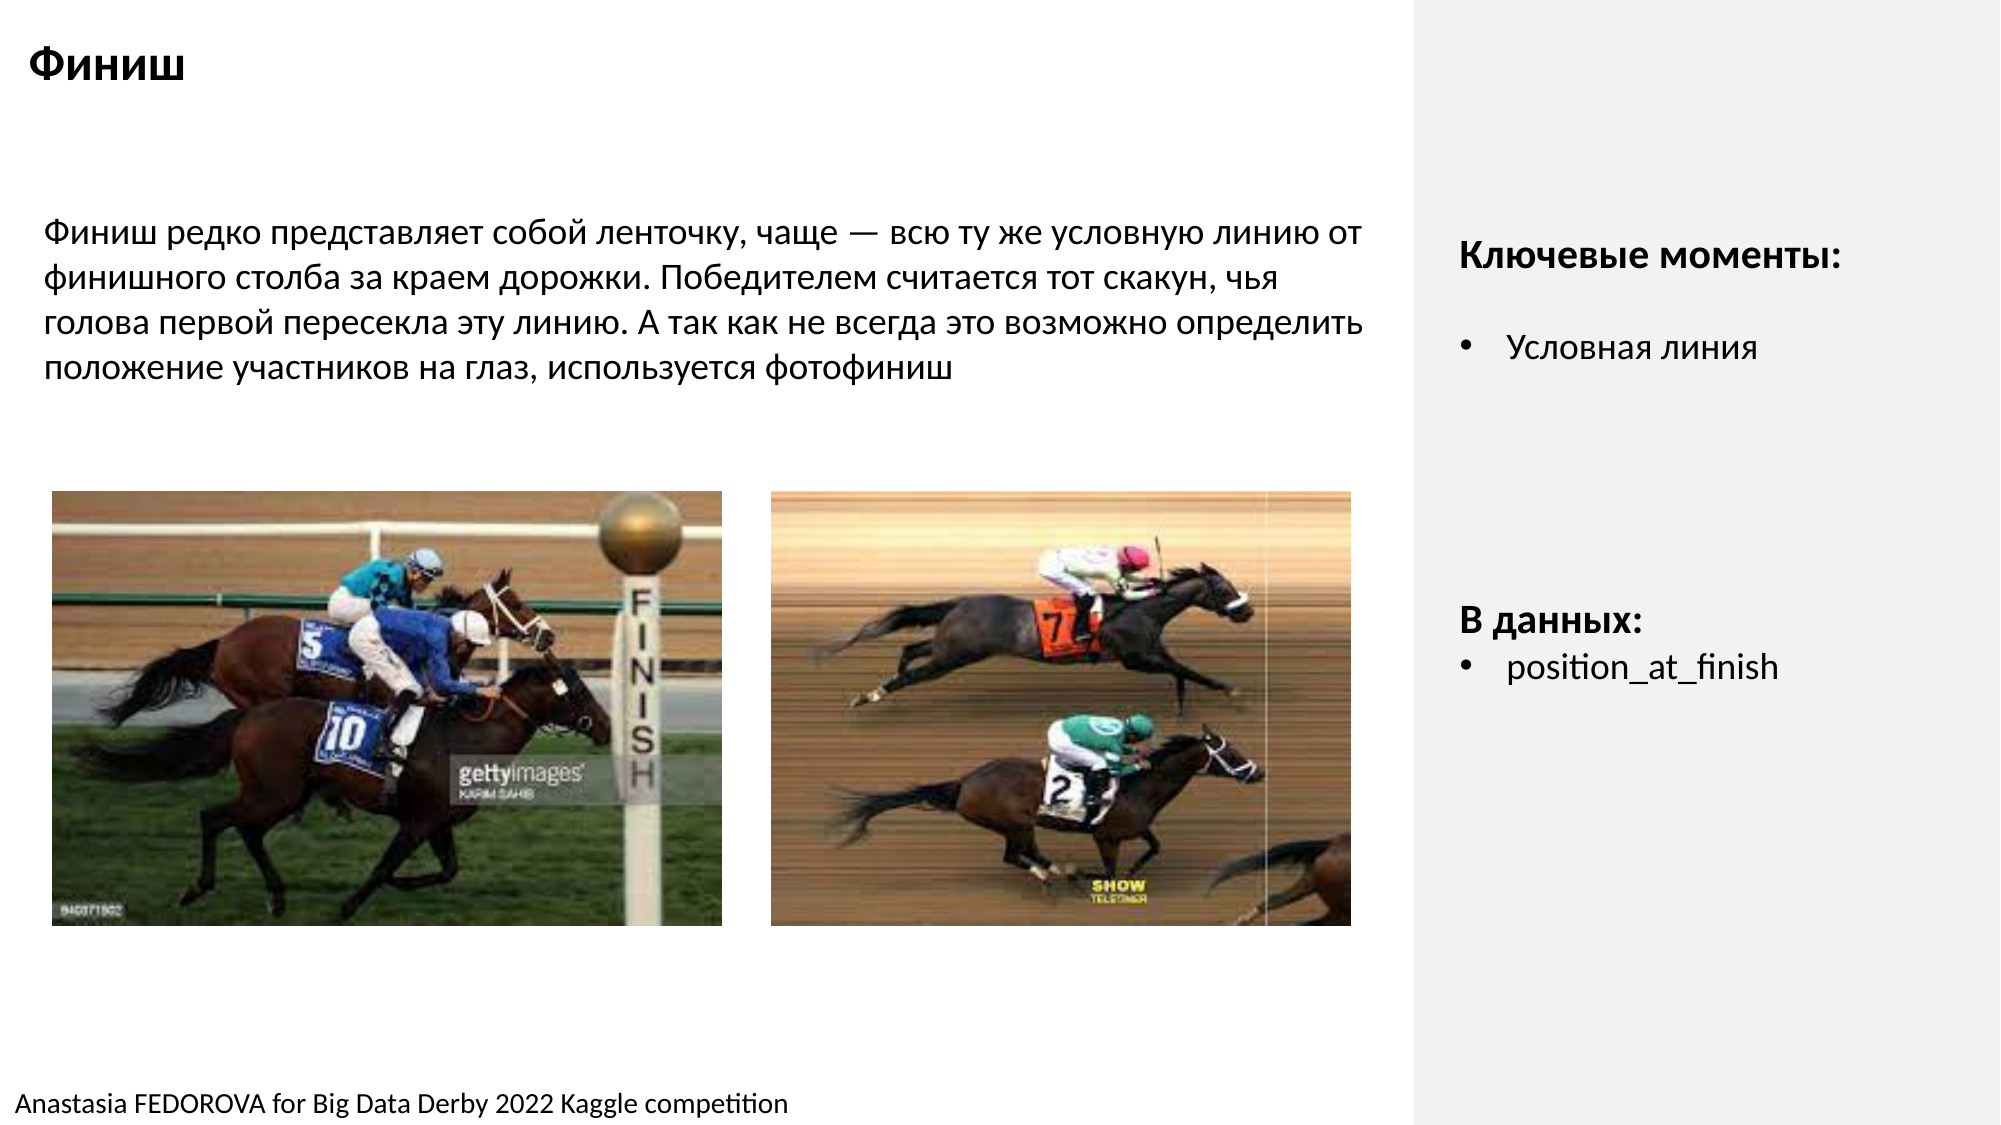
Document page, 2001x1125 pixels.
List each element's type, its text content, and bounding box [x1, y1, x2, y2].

picture [52, 491, 722, 926]
picture [771, 491, 1351, 926]
text_box Финиш [28, 37, 1565, 87]
text_box [1413, 0, 2000, 1125]
text_box Ключевые моменты: Условная линия В данных: position_at_finish [1459, 227, 1969, 869]
text_box Финиш редко представляет собой ленточку, чаще — всю ту же условную линию от финишного столба за краем дорожки. Победителем считается тот скакун, чья голова первой пересекла эту линию. А так как не всегда это возможно определить положение участников на глаз, используется фотофиниш [29, 199, 1381, 395]
